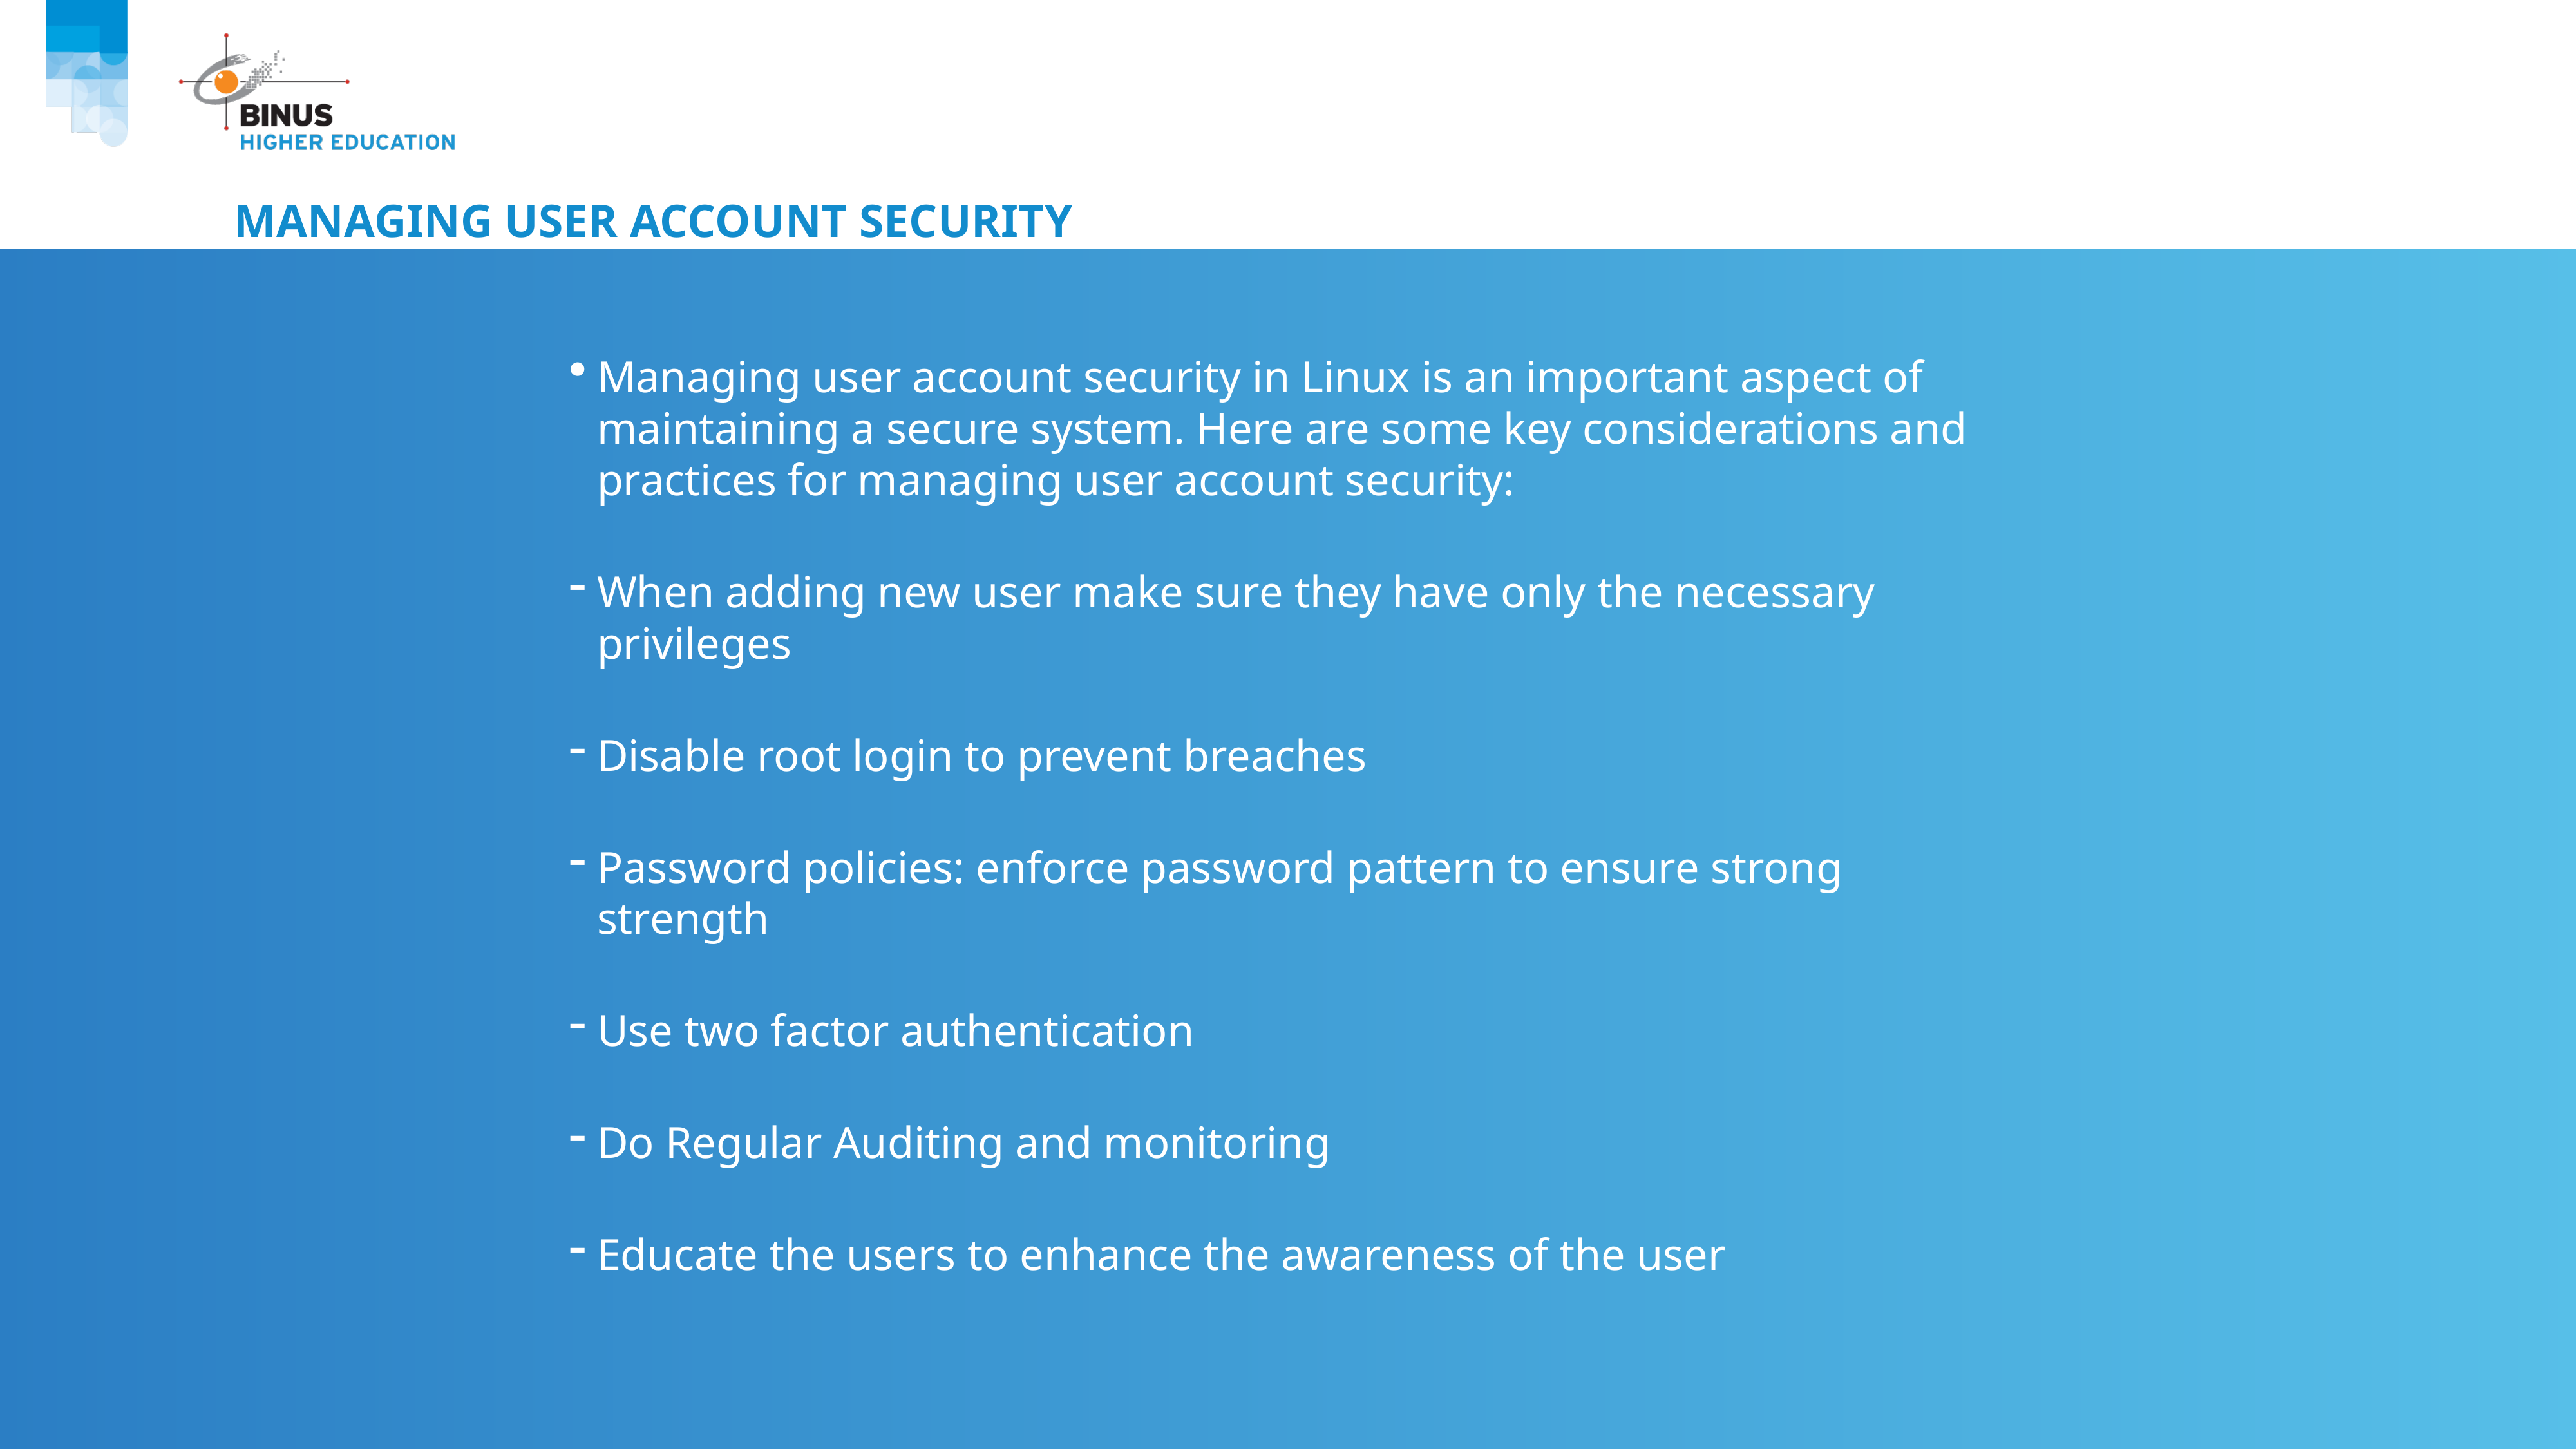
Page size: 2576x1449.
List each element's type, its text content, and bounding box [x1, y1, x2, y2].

list Managing user account security in Linux is an important aspect of maintaining a secure system. Here are some key considerations and practices for managing user account security: When adding new user make sure they have only the necessary privileges Disable root login to prevent breaches Password policies: enforce password pattern to ensure strong strength Use two factor authentication Do Regular Auditing and monitoring Educate the users to enhance the awareness of the user [563, 344, 2013, 823]
picture [46, 0, 455, 154]
title Managing User Account Security [228, 197, 1784, 252]
